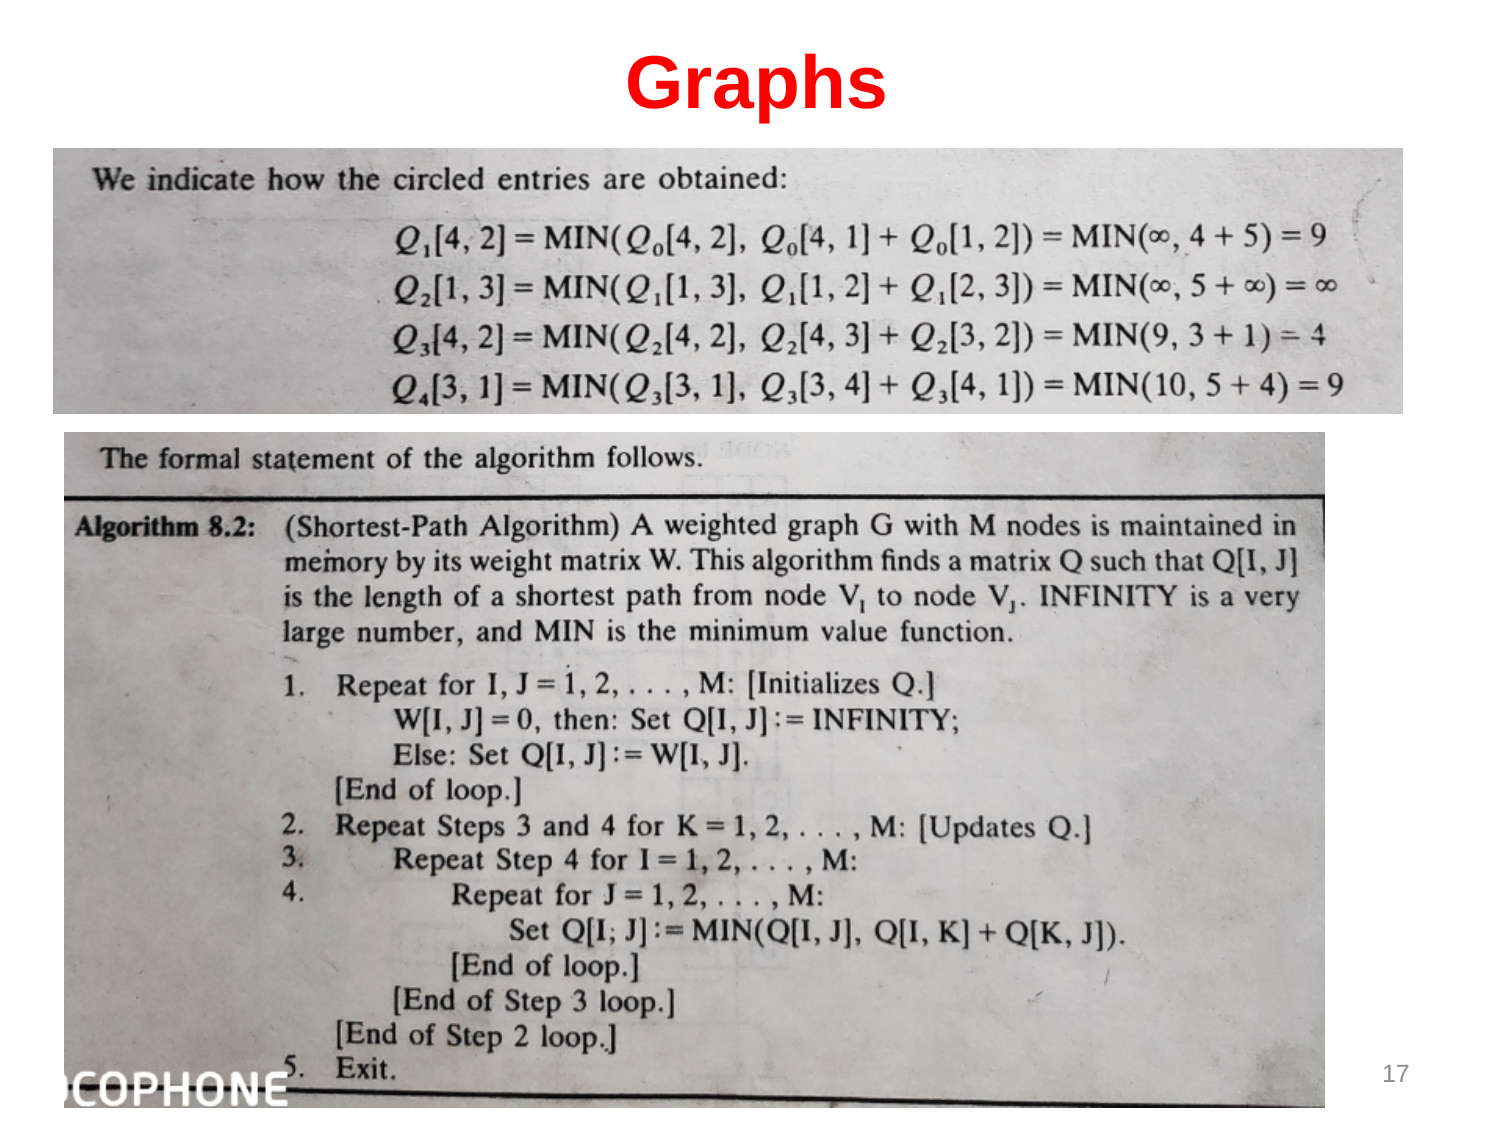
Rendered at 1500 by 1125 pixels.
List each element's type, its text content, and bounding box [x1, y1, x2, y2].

slide_number 17 [1330, 1042, 1425, 1103]
title Graphs [64, 19, 1449, 138]
picture [64, 432, 1325, 1108]
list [52, 148, 1404, 414]
